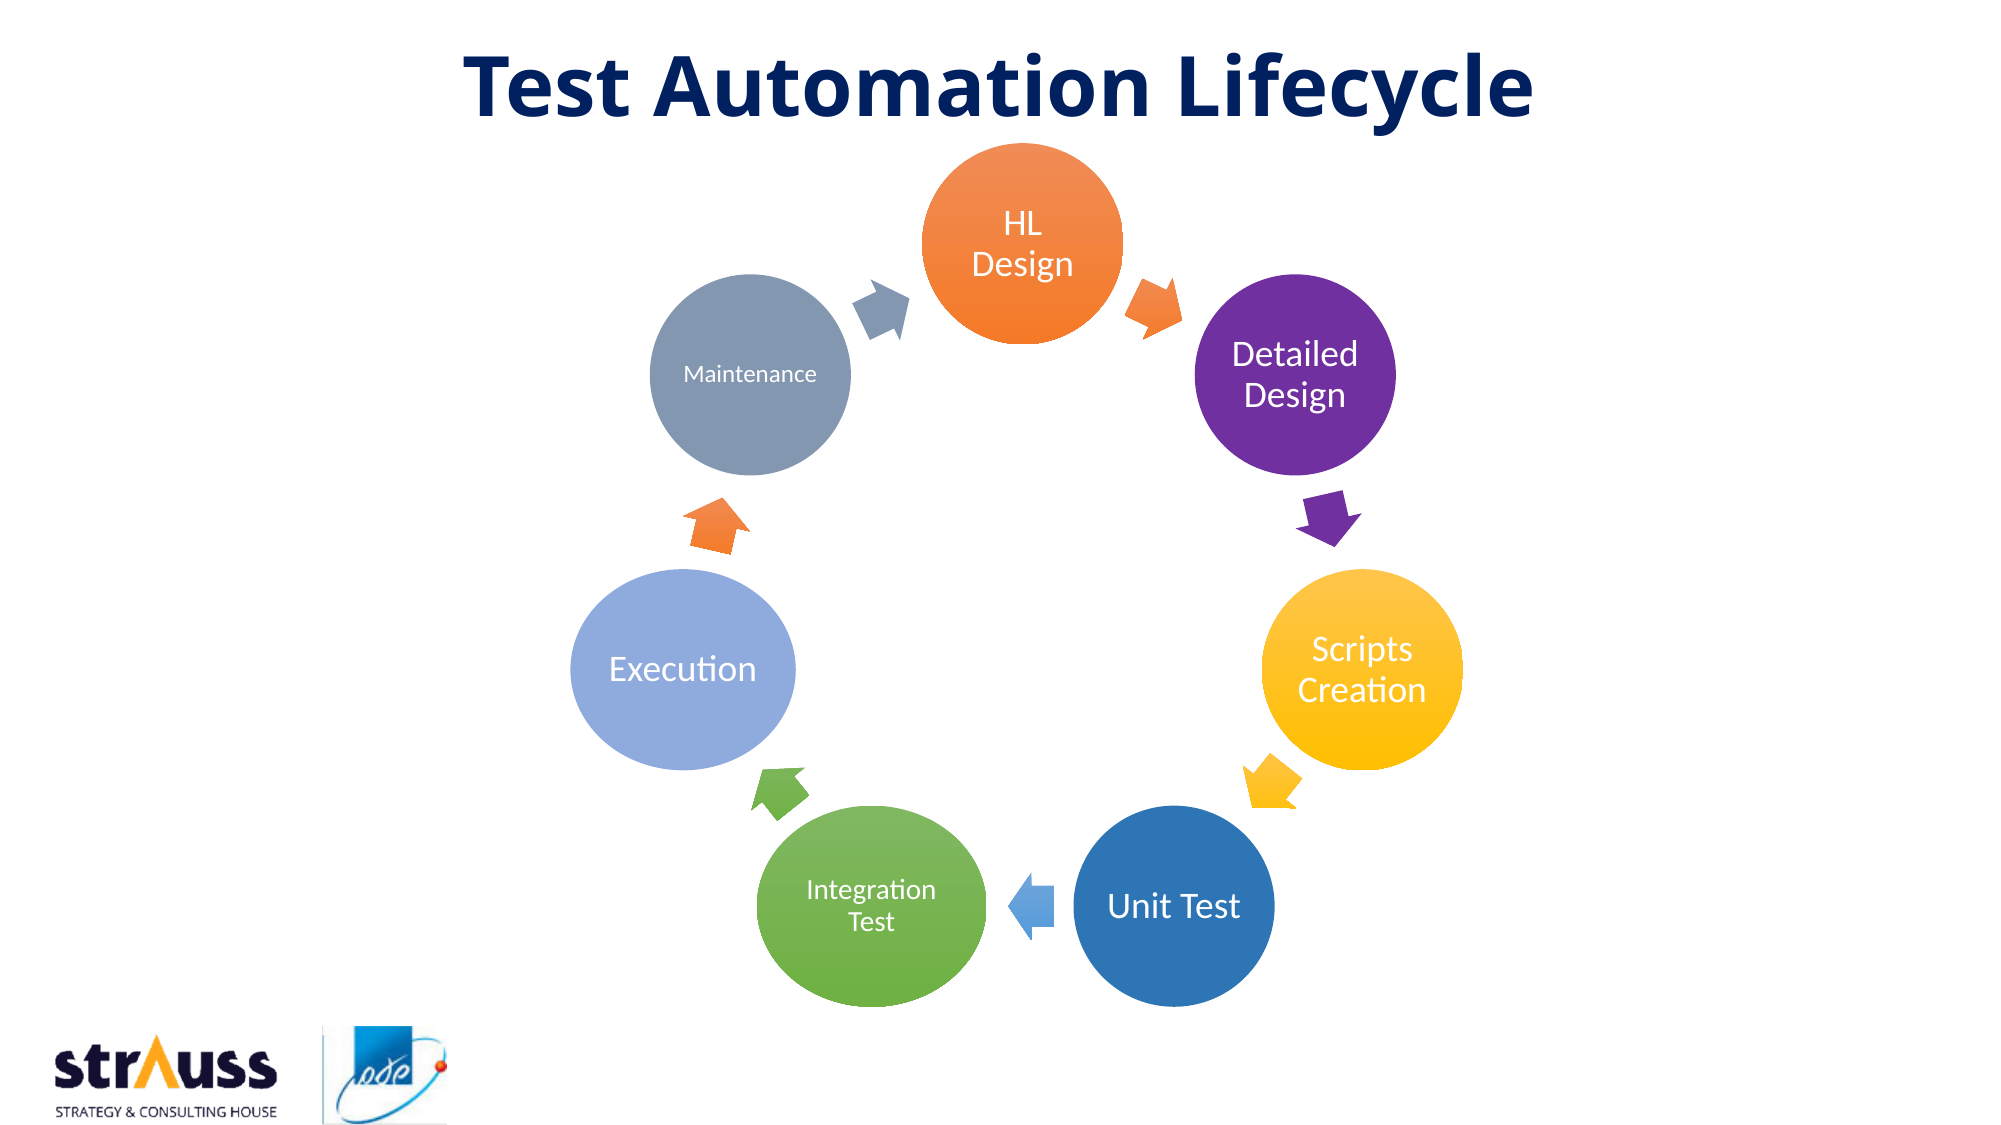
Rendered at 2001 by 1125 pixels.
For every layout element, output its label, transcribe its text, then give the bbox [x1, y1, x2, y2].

picture [46, 1026, 283, 1125]
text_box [367, 142, 1667, 1007]
text_box Test Automation Lifecycle [350, 37, 1650, 142]
picture [321, 1026, 447, 1125]
